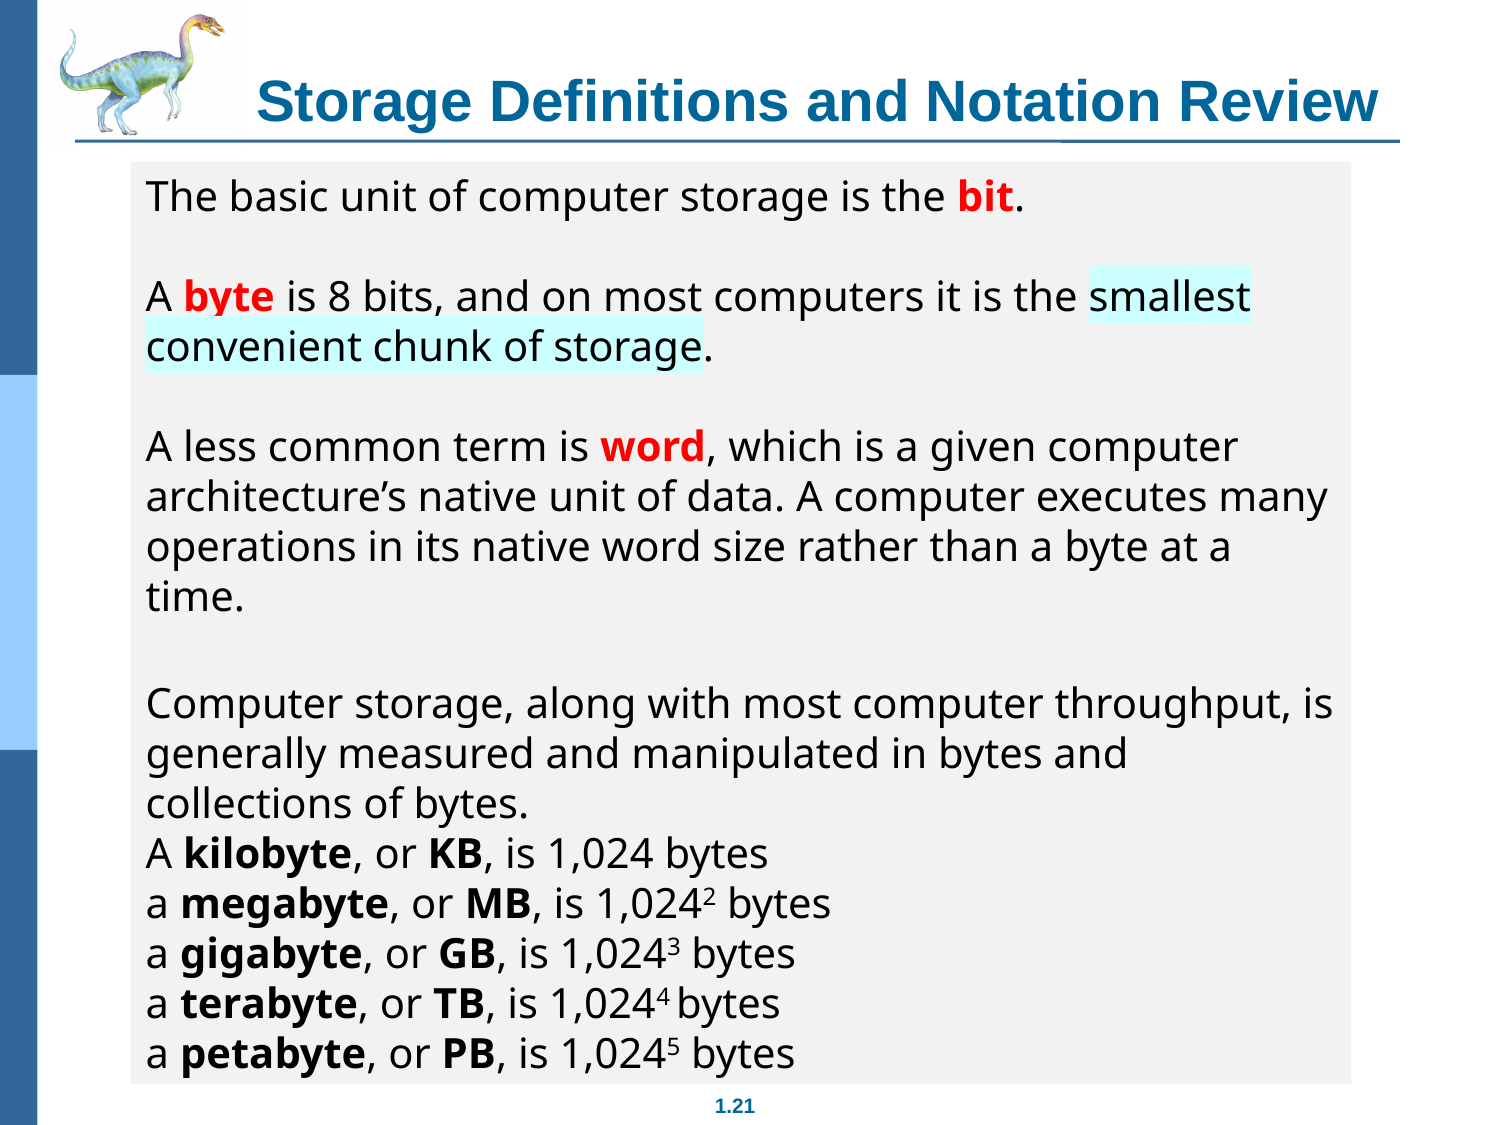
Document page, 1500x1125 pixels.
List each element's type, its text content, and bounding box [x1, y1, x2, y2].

picture [46, 0, 243, 149]
text_box The basic unit of computer storage is the bit. A byte is 8 bits, and on most computers it is the smallest convenient chunk of storage. A less common term is word, which is a given computer architecture’s native unit of data. A computer executes many operations in its native word size rather than a byte at a time. Computer storage, along with most computer throughput, is generally measured and manipulated in bytes and collections of bytes. A kilobyte, or KB, is 1,024 bytes a megabyte, or MB, is 1,0242 bytes a gigabyte, or GB, is 1,0243 bytes a terabyte, or TB, is 1,0244 bytes a petabyte, or PB, is 1,0245 bytes [130, 161, 1352, 1084]
title Storage Definitions and Notation Review [211, 45, 1425, 141]
